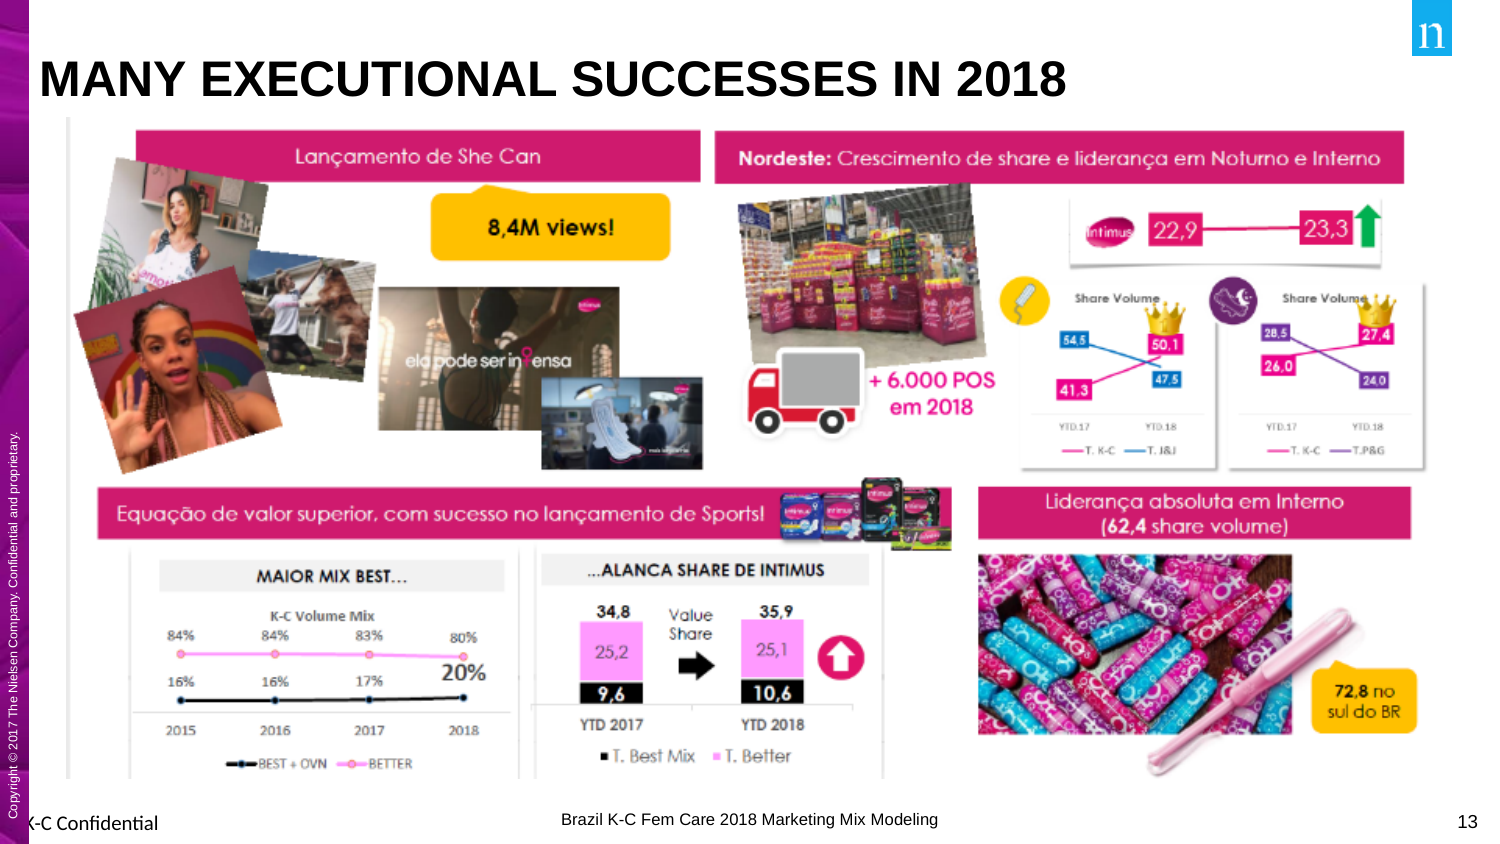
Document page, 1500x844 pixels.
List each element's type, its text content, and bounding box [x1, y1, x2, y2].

title Many executional successes in 2018 [24, 46, 1413, 118]
picture [1432, 24, 1441, 47]
picture [66, 117, 1434, 780]
picture [0, 0, 29, 844]
list Brazil K-C Fem Care 2018 Marketing Mix Modeling [300, 784, 1200, 830]
picture [1422, 24, 1426, 47]
